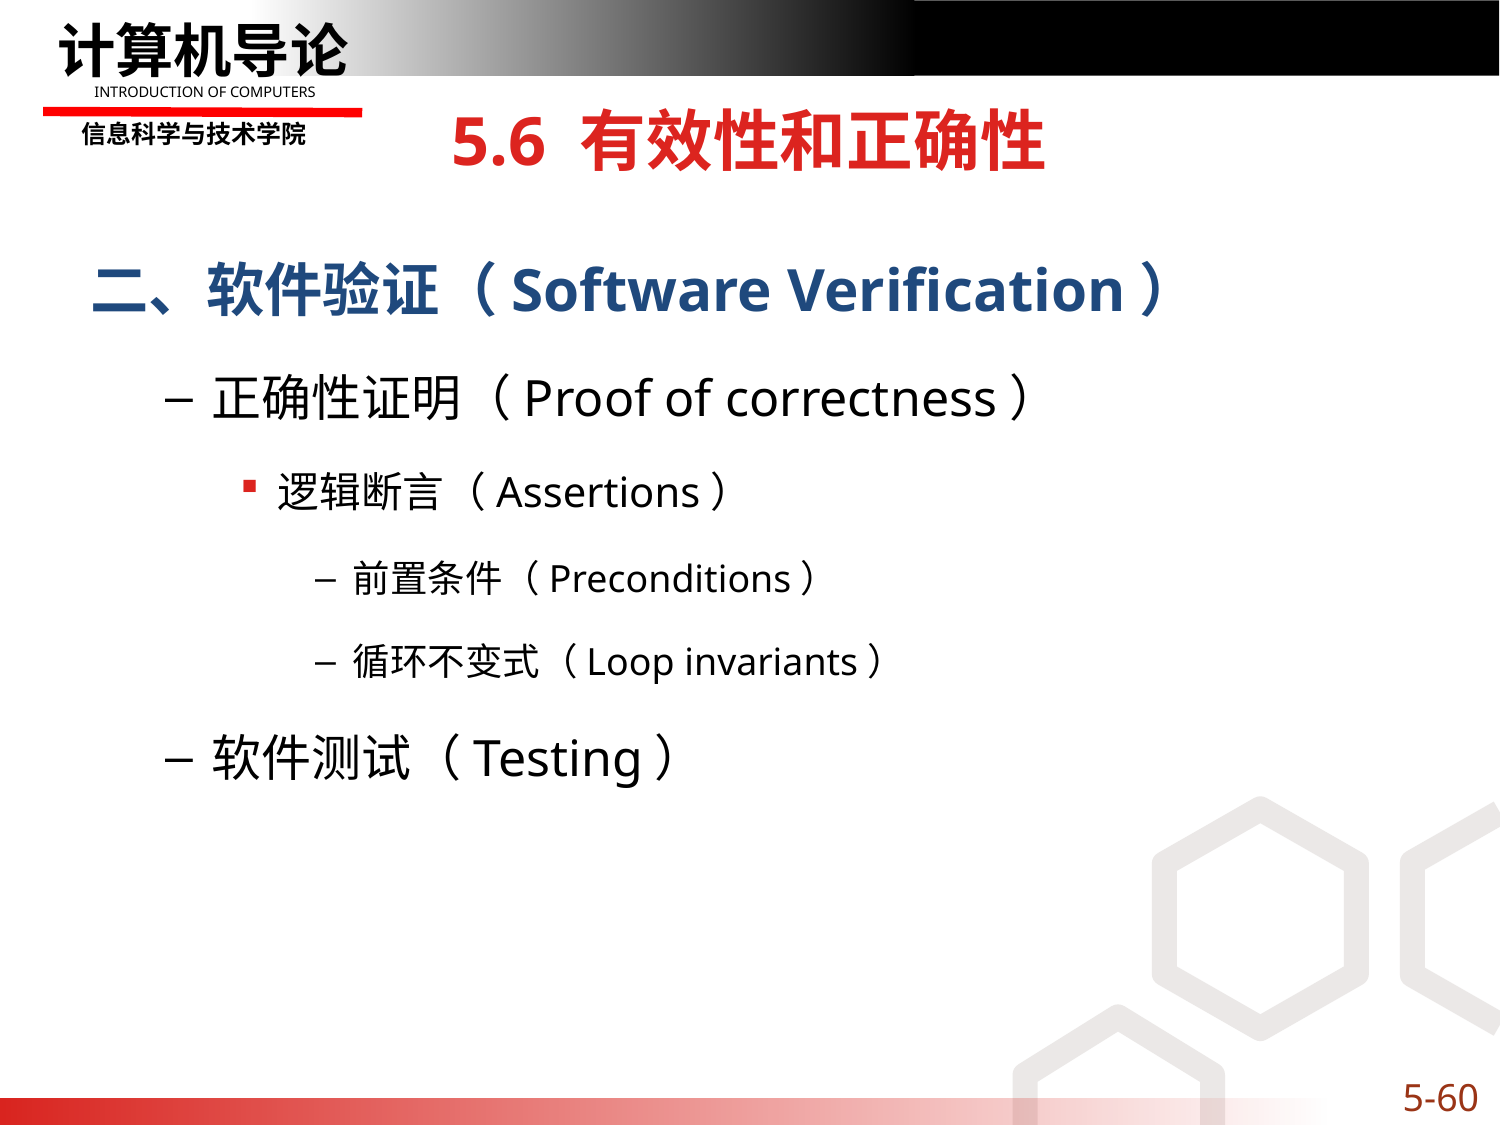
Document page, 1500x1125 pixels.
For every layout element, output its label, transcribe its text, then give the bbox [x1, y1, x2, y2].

list 二、软件验证（Software Verification） 正确性证明（Proof of correctness） 逻辑断言（Assertions） 前置条件（Preconditions） 循环不变式（Loop invariants） 软件测试（Testing） [75, 210, 1465, 1005]
title 5.6 有效性和正确性 [75, 89, 1424, 188]
slide_number 5-60 [1316, 1069, 1495, 1125]
